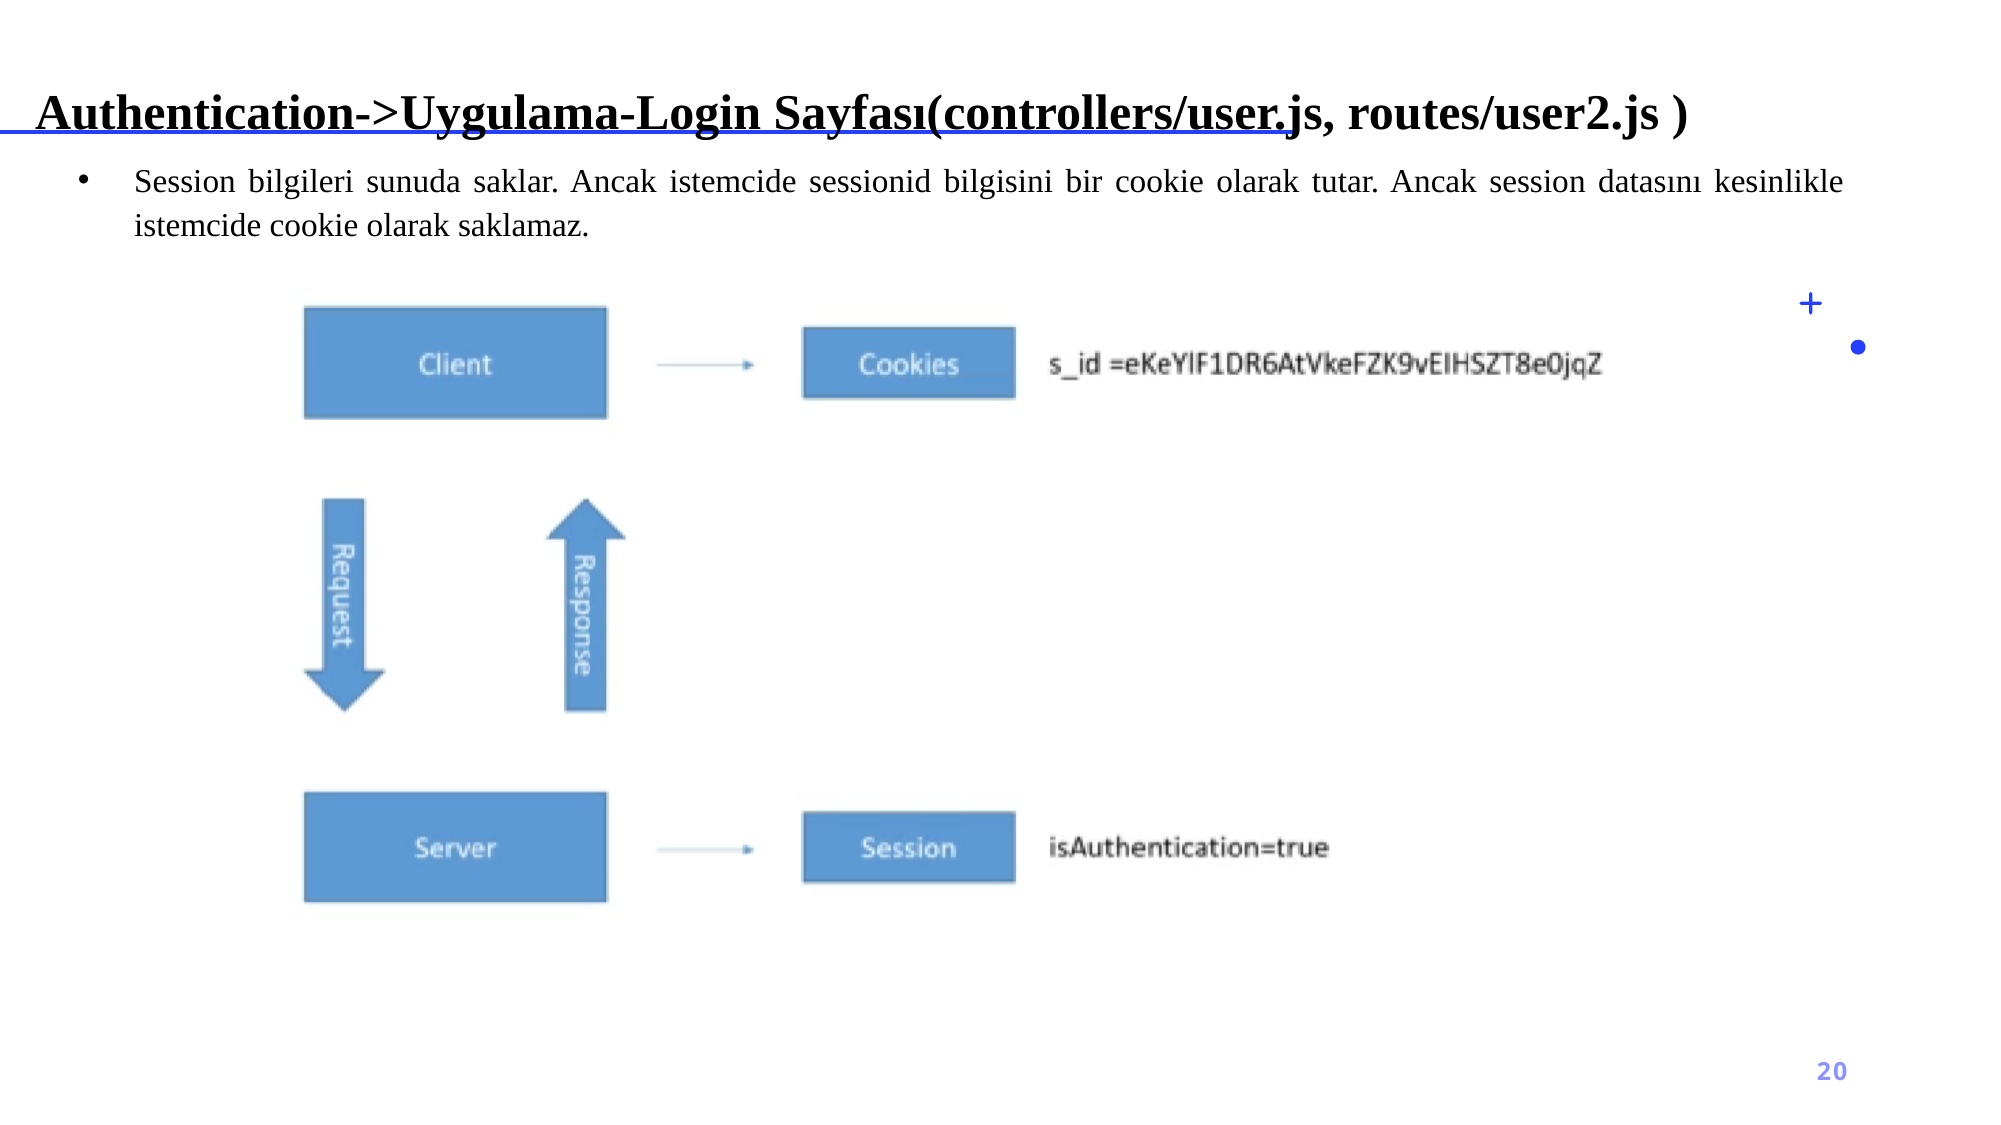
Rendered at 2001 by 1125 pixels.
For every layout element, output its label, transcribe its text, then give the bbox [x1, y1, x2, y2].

list Session bilgileri sunuda saklar. Ancak istemcide sessionid bilgisini bir cookie olarak tutar. Ancak session datasını kesinlikle istemcide cookie olarak saklamaz. [62, 148, 1863, 1010]
title Authentication->Uygulama-Login Sayfası(controllers/user.js, routes/user2.js ) [20, 53, 1926, 148]
picture [258, 281, 1622, 928]
slide_number 20 [1412, 1042, 1863, 1103]
